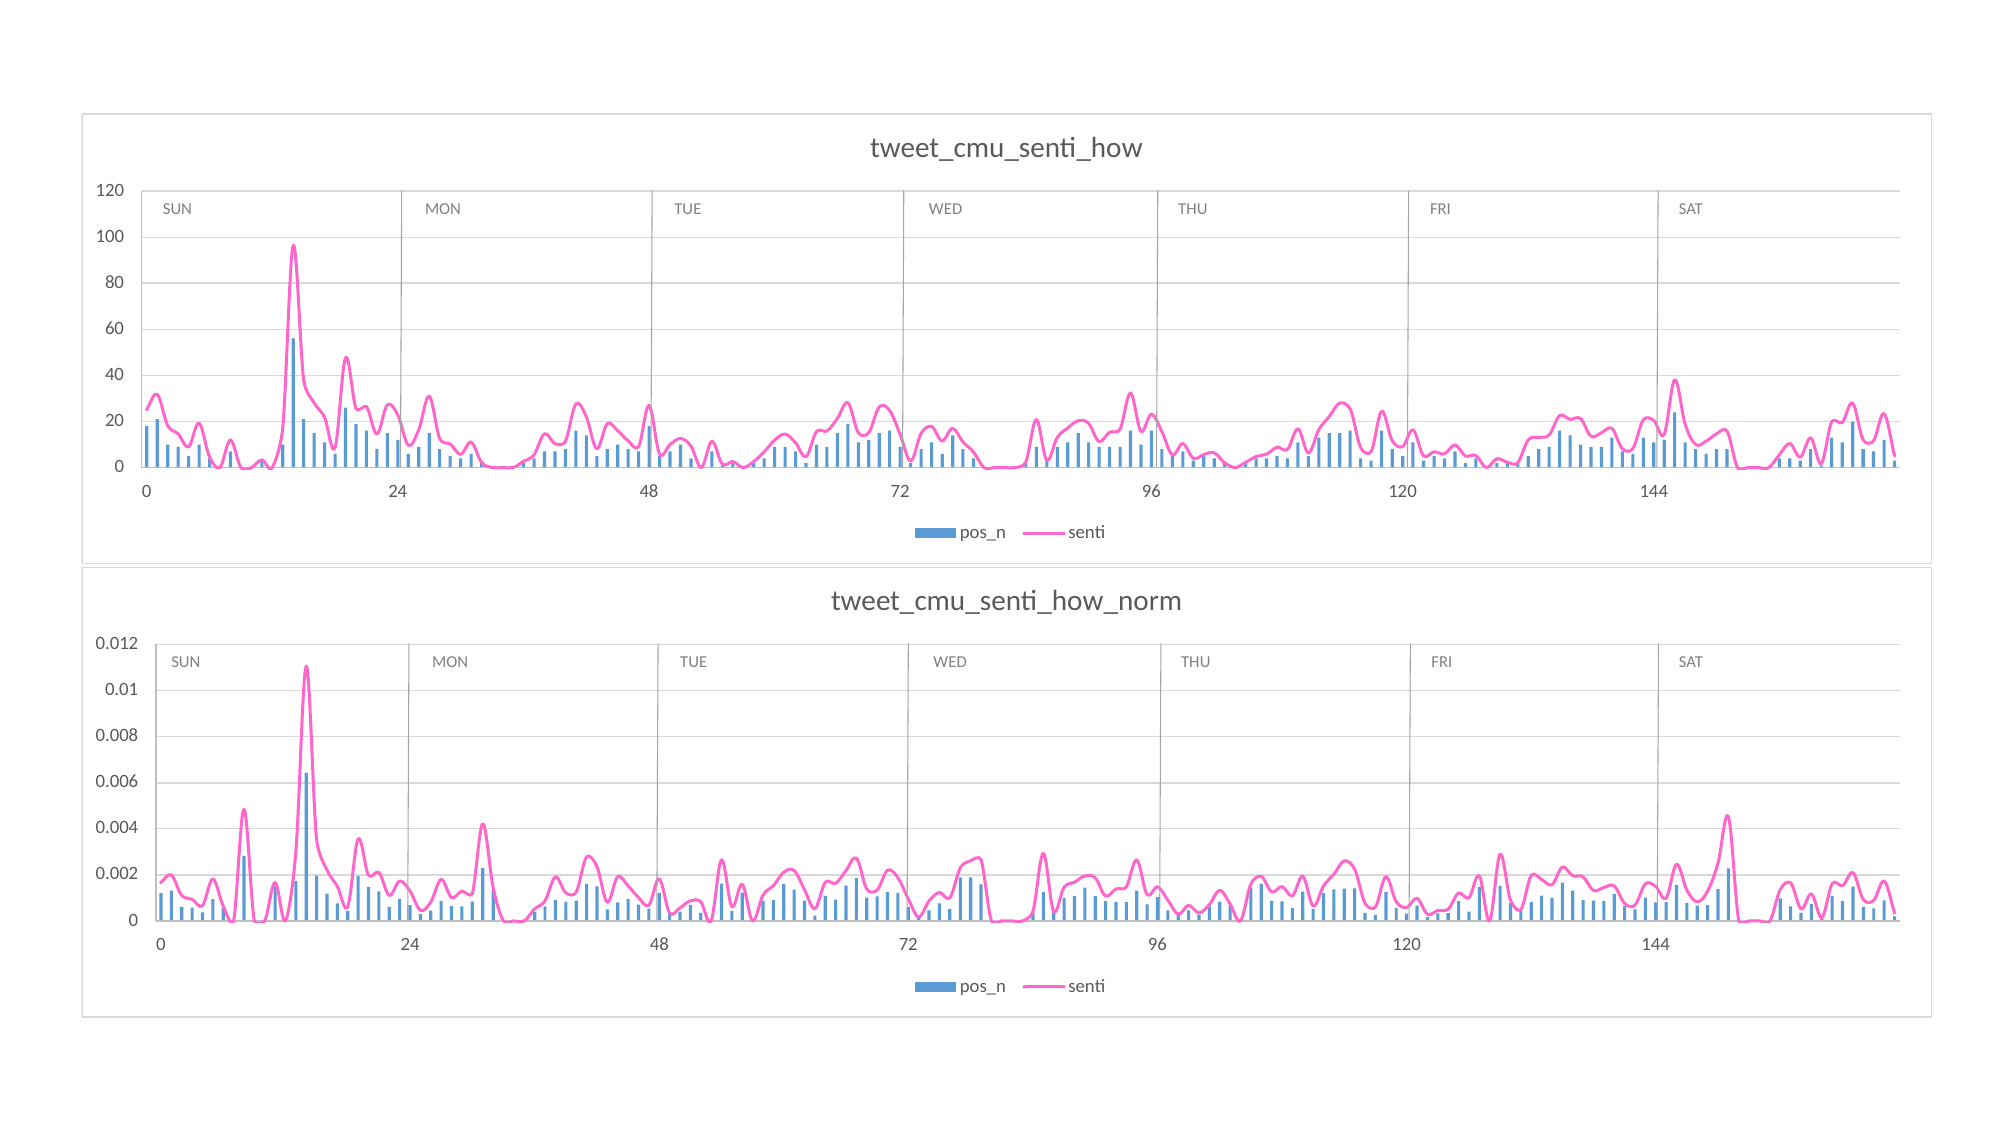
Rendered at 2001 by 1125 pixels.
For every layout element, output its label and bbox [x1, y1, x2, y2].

text_box [141, 190, 1725, 468]
text_box [149, 643, 1725, 921]
picture [81, 566, 1933, 1018]
picture [81, 113, 1933, 564]
